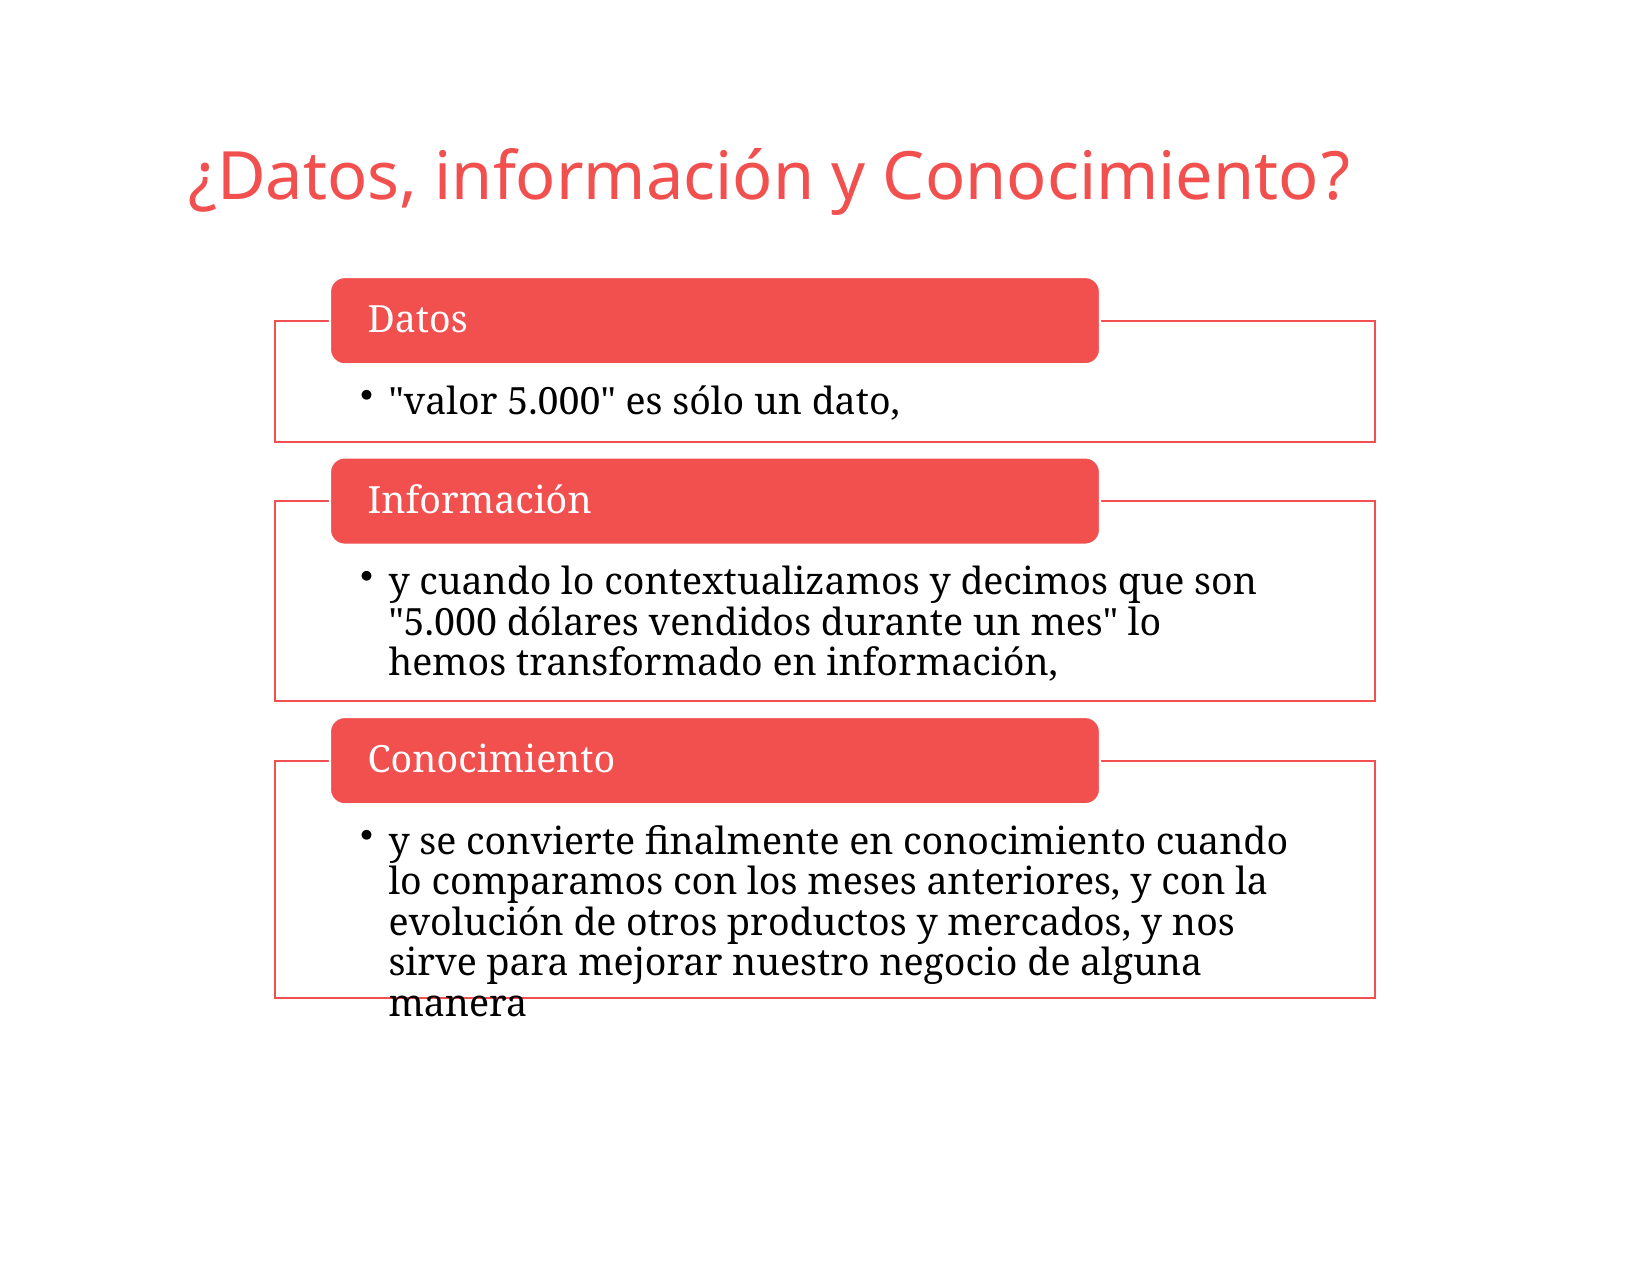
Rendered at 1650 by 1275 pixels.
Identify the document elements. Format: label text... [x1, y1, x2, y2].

list ¿Datos, información y Conocimiento? [188, 118, 1528, 240]
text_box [274, 270, 1376, 1005]
